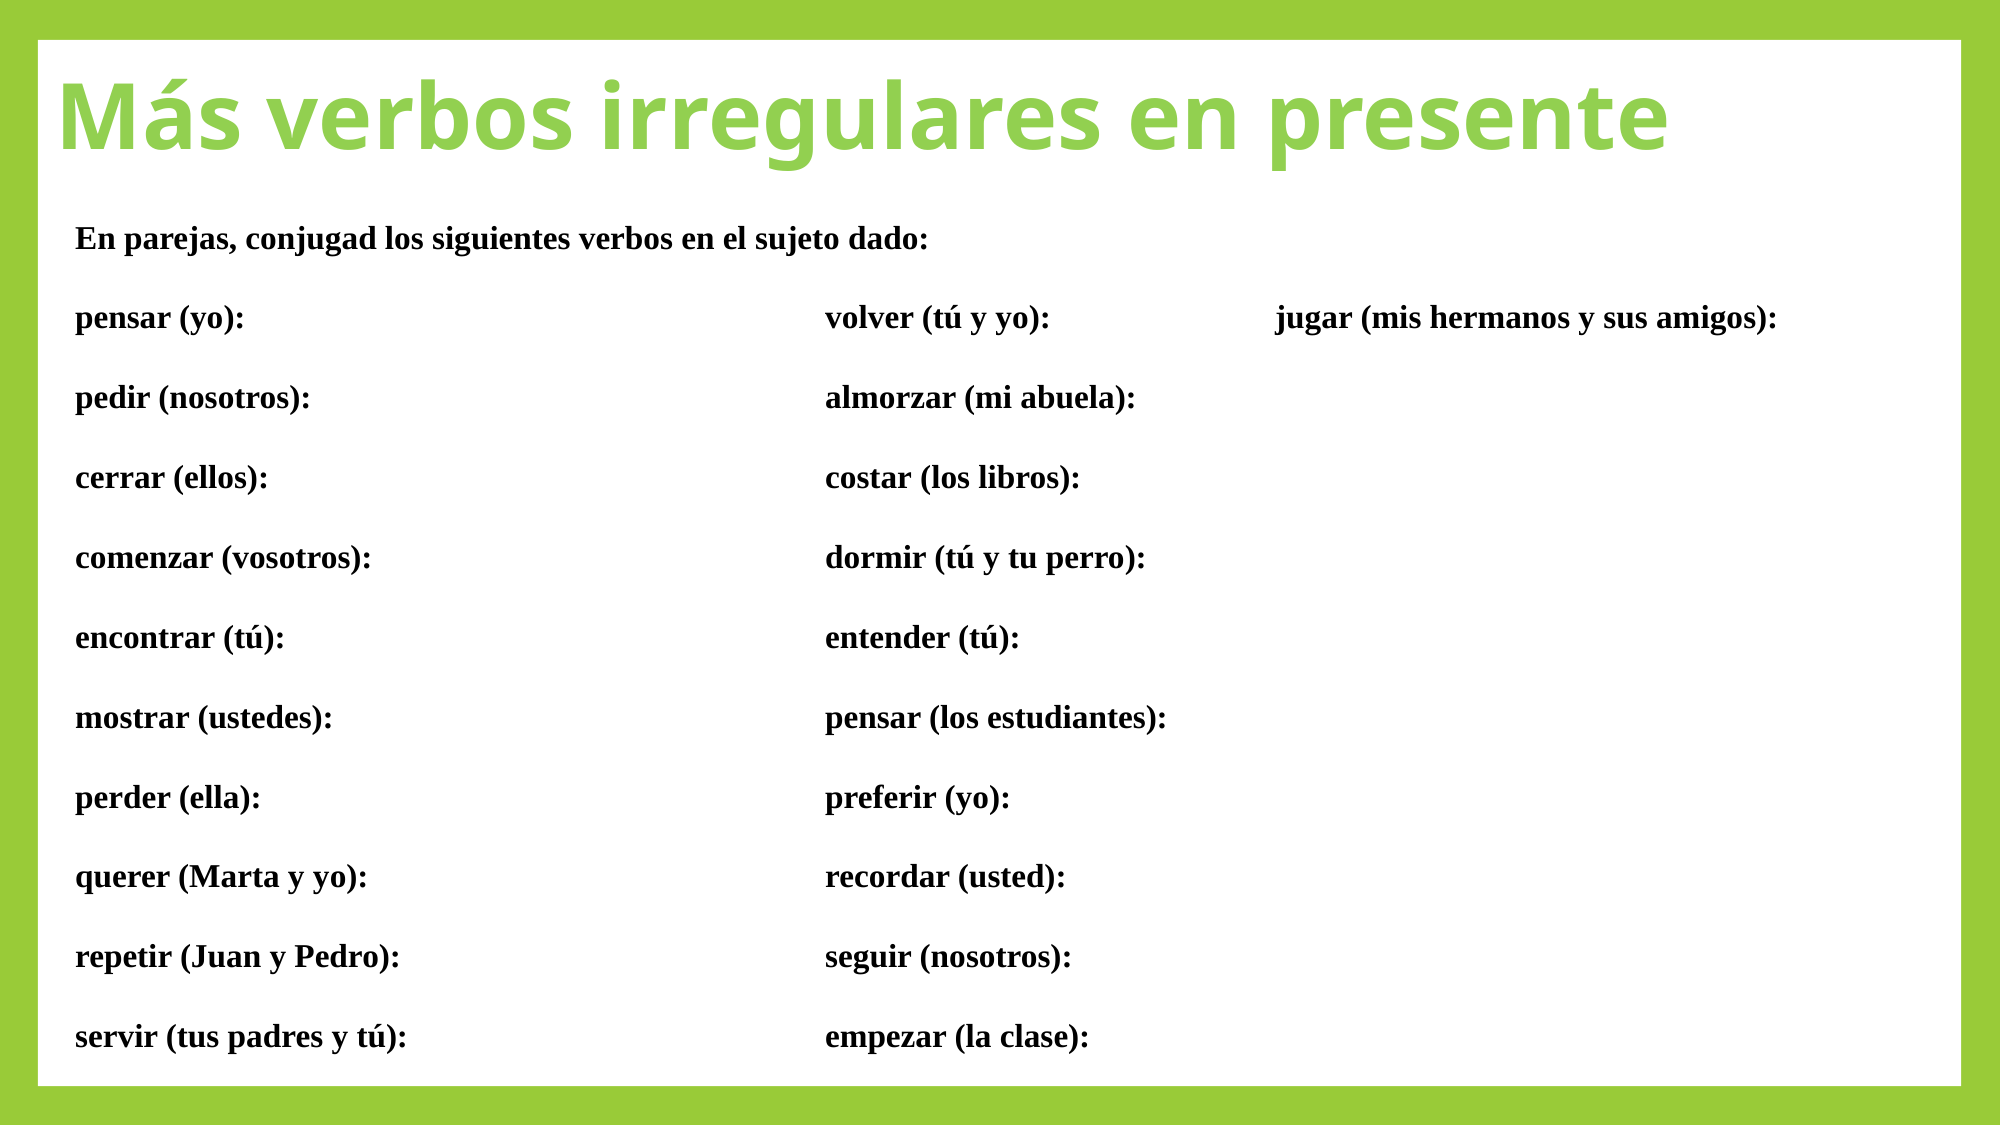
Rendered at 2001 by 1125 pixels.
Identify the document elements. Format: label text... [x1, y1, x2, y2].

text_box En parejas, conjugad los siguientes verbos en el sujeto dado: pensar (yo): volver (tú y yo): jugar (mis hermanos y sus amigos): pedir (nosotros): almorzar (mi abuela): cerrar (ellos): costar (los libros): comenzar (vosotros): dormir (tú y tu perro): encontrar (tú): entender (tú): mostrar (ustedes): pensar (los estudiantes): perder (ella): preferir (yo): querer (Marta y yo): recordar (usted): repetir (Juan y Pedro): seguir (nosotros): servir (tus padres y tú): empezar (la clase): [60, 208, 1956, 1102]
title Más verbos irregulares en presente [40, 56, 1956, 183]
